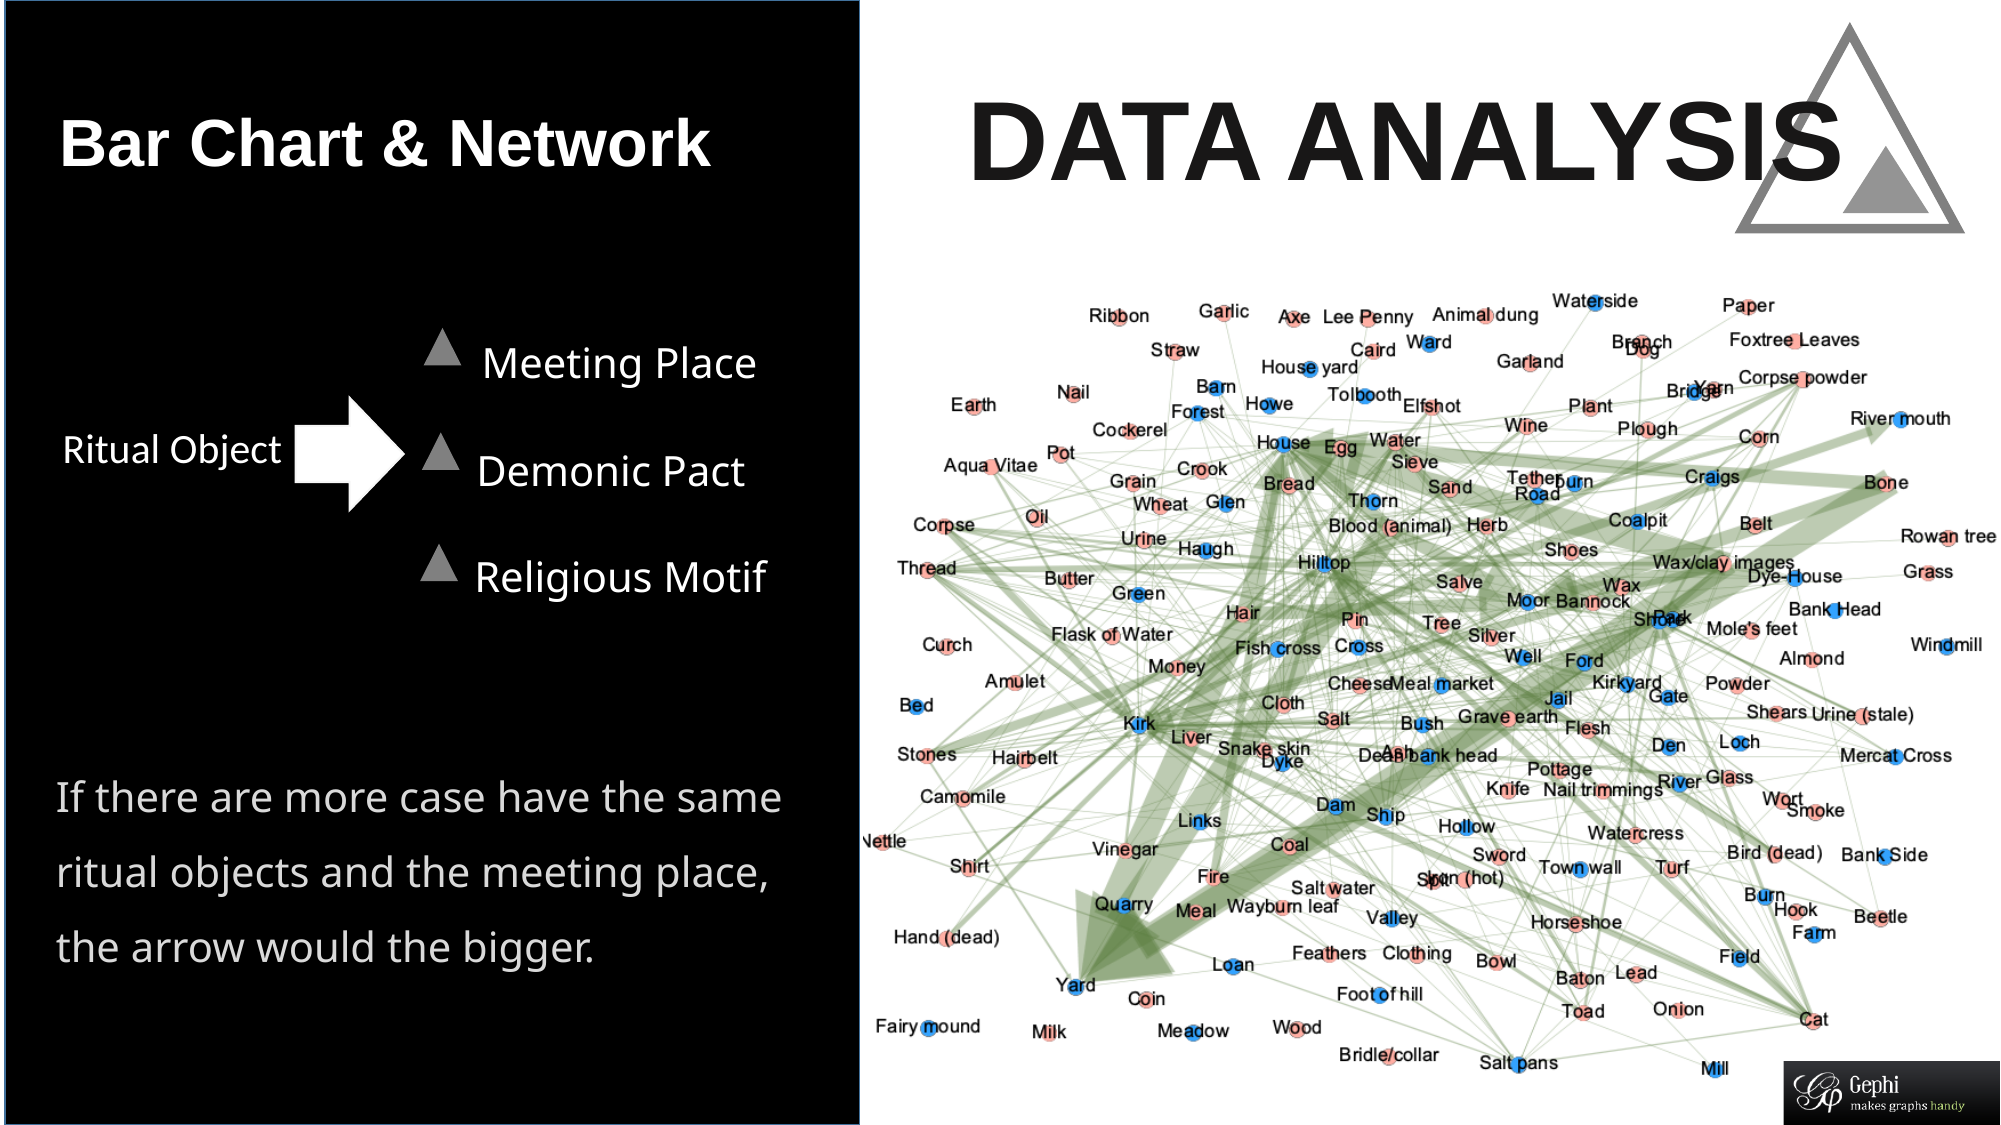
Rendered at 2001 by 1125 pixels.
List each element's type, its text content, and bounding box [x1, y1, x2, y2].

text_box [1740, 92, 1959, 230]
text_box DATA ANALYSIS [928, 60, 1884, 211]
text_box [1840, 143, 1931, 215]
picture [3, 0, 860, 1125]
picture [863, 241, 2000, 1125]
text_box [1833, 29, 1867, 60]
